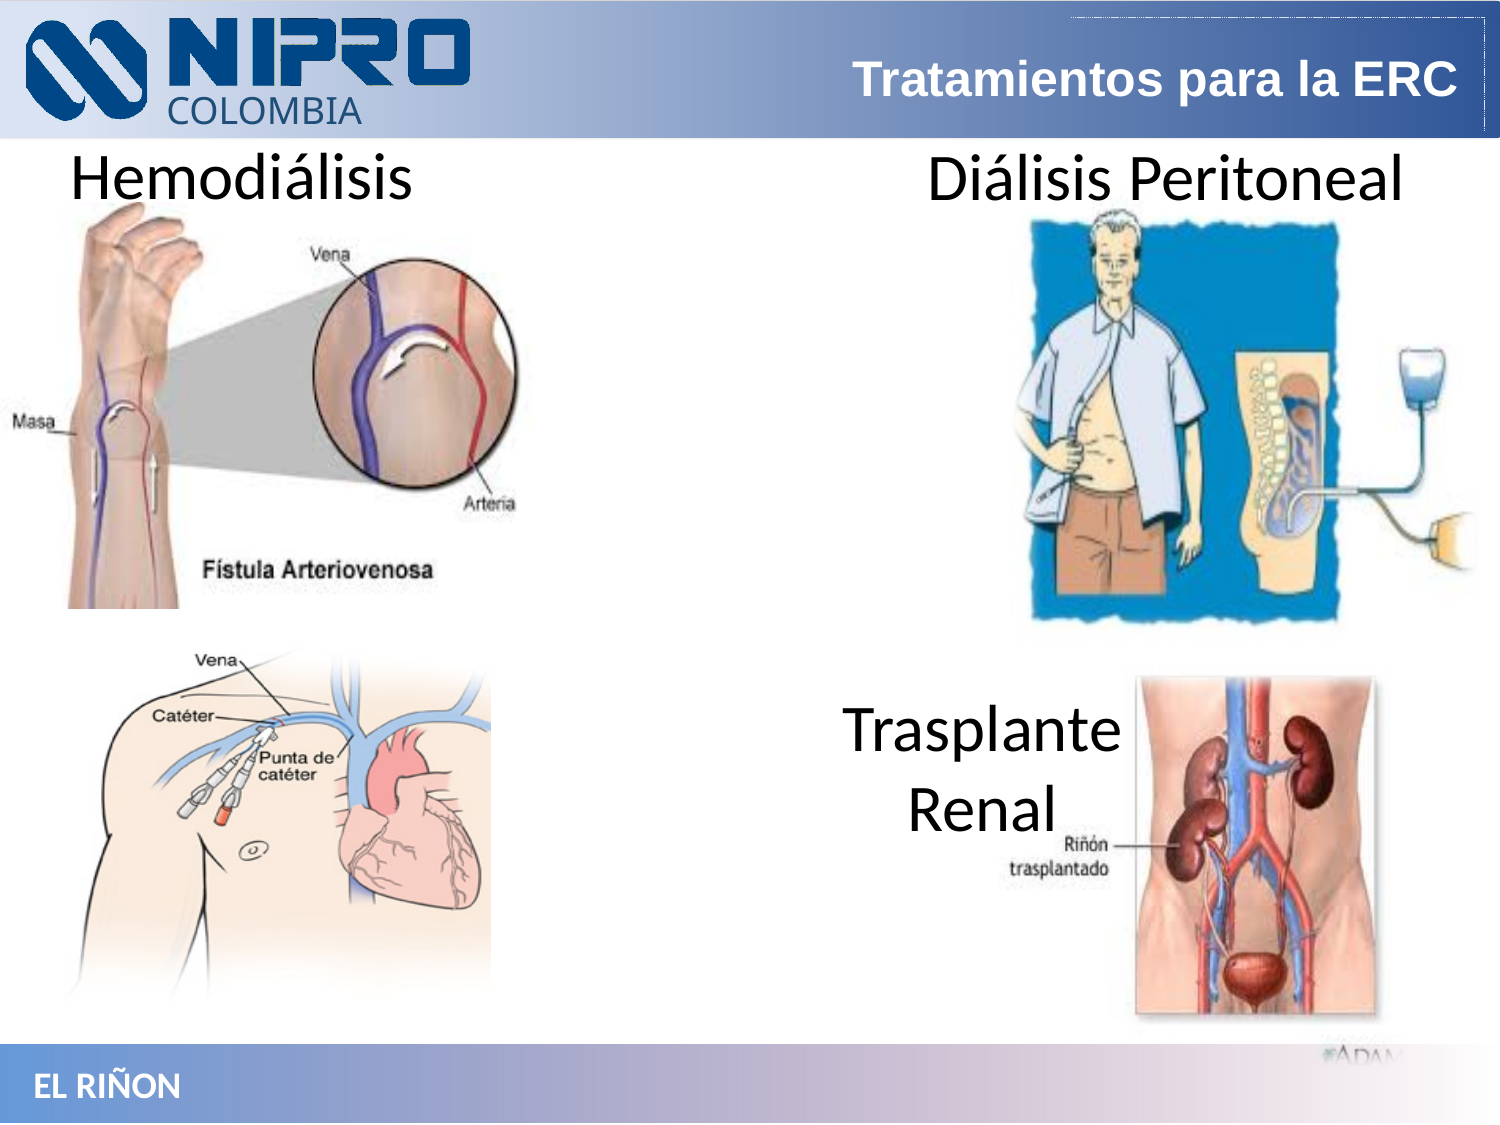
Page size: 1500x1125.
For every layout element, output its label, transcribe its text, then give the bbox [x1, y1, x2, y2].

picture [0, 202, 538, 1028]
text_box EL RIÑON [18, 1053, 1191, 1114]
picture [26, 18, 470, 121]
text_box [0, 1043, 1500, 1124]
text_box Trasplante Renal [799, 677, 971, 853]
text_box Hemodiálisis [0, 125, 509, 202]
text_box Diálisis Peritoneal [900, 126, 1433, 221]
text_box [0, 0, 1500, 138]
picture [971, 663, 1409, 1069]
picture [1008, 174, 1481, 647]
text_box COLOMBIA [151, 121, 388, 125]
text_box Tratamientos para la ERC [668, 38, 1474, 114]
